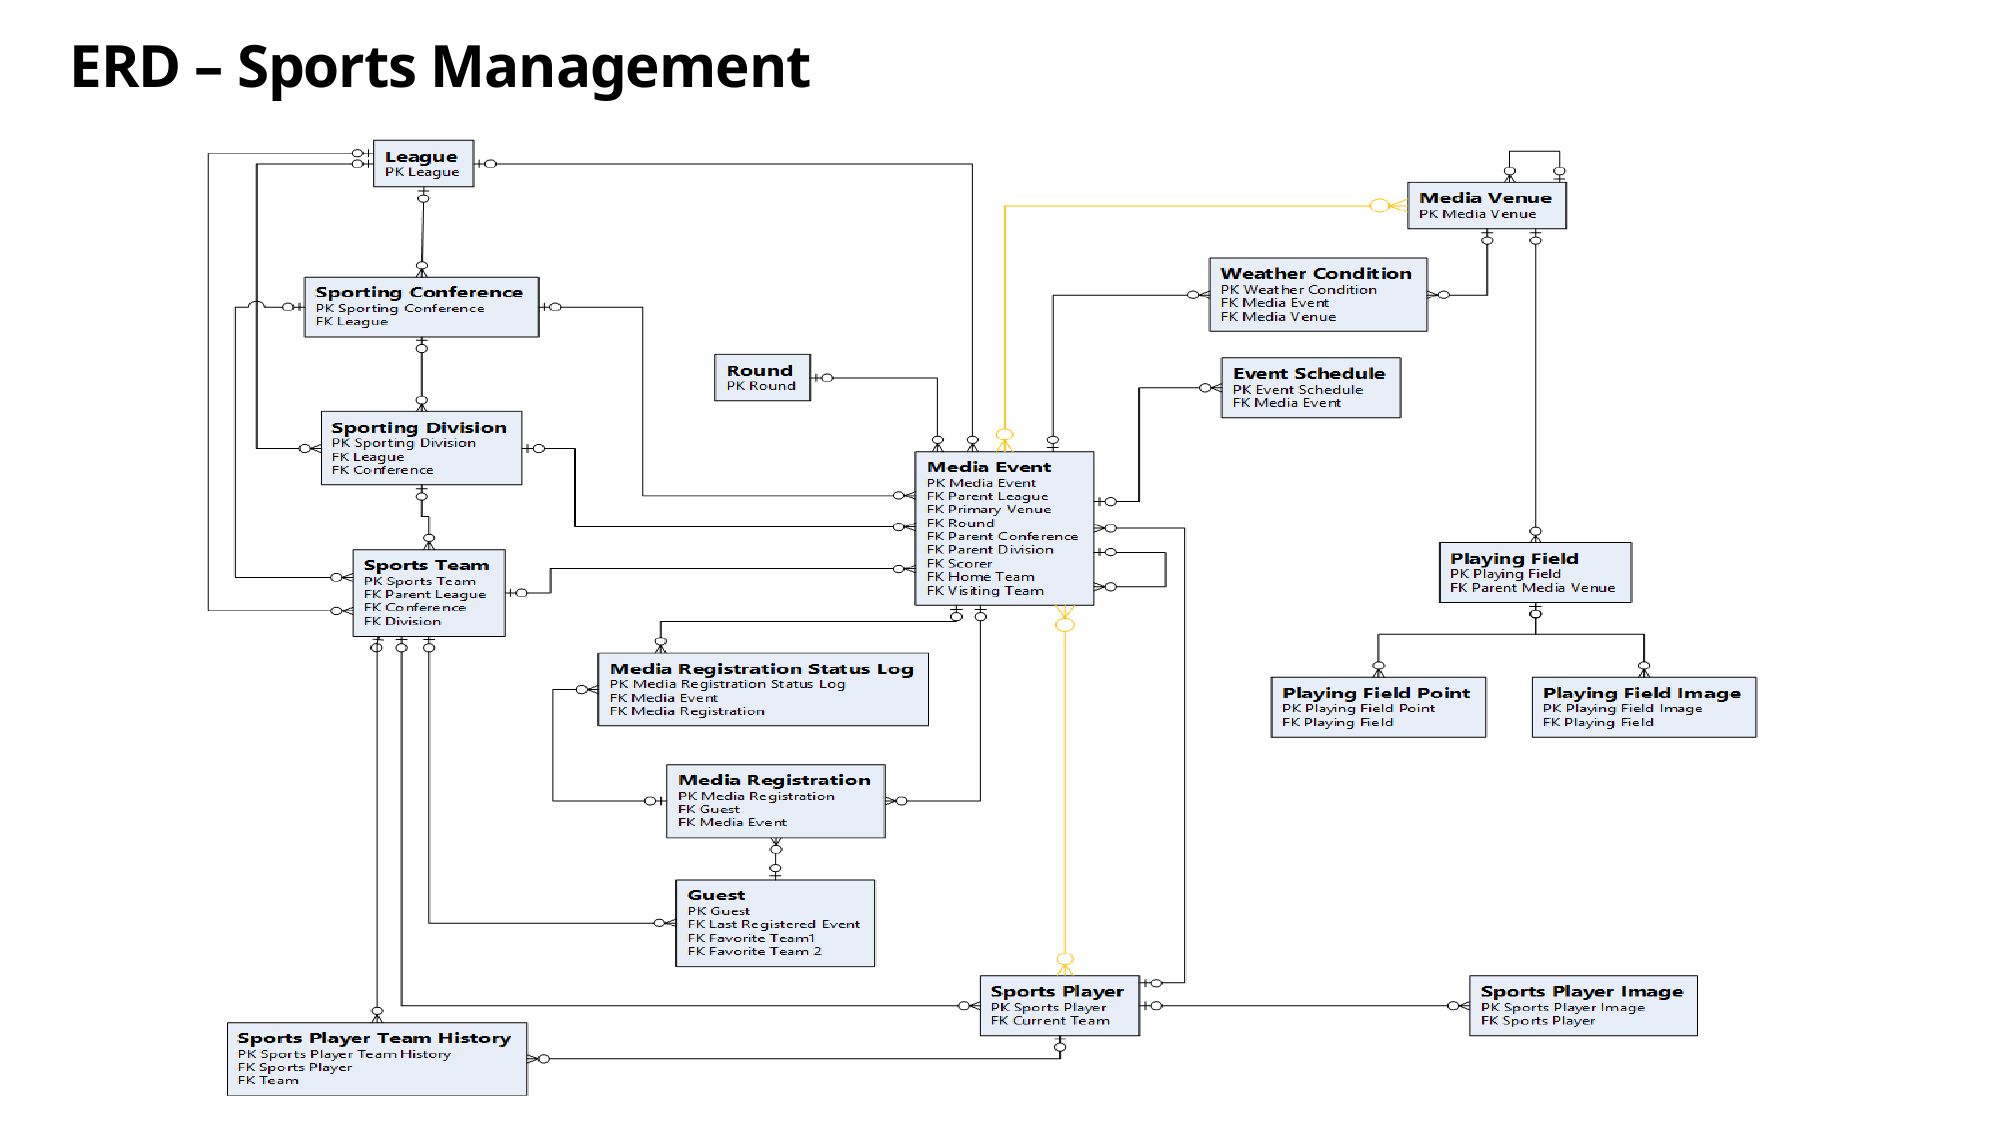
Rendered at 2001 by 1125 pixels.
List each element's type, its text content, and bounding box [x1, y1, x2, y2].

text_box ERD – Sports Management [55, 21, 1422, 107]
picture [207, 139, 1758, 1096]
